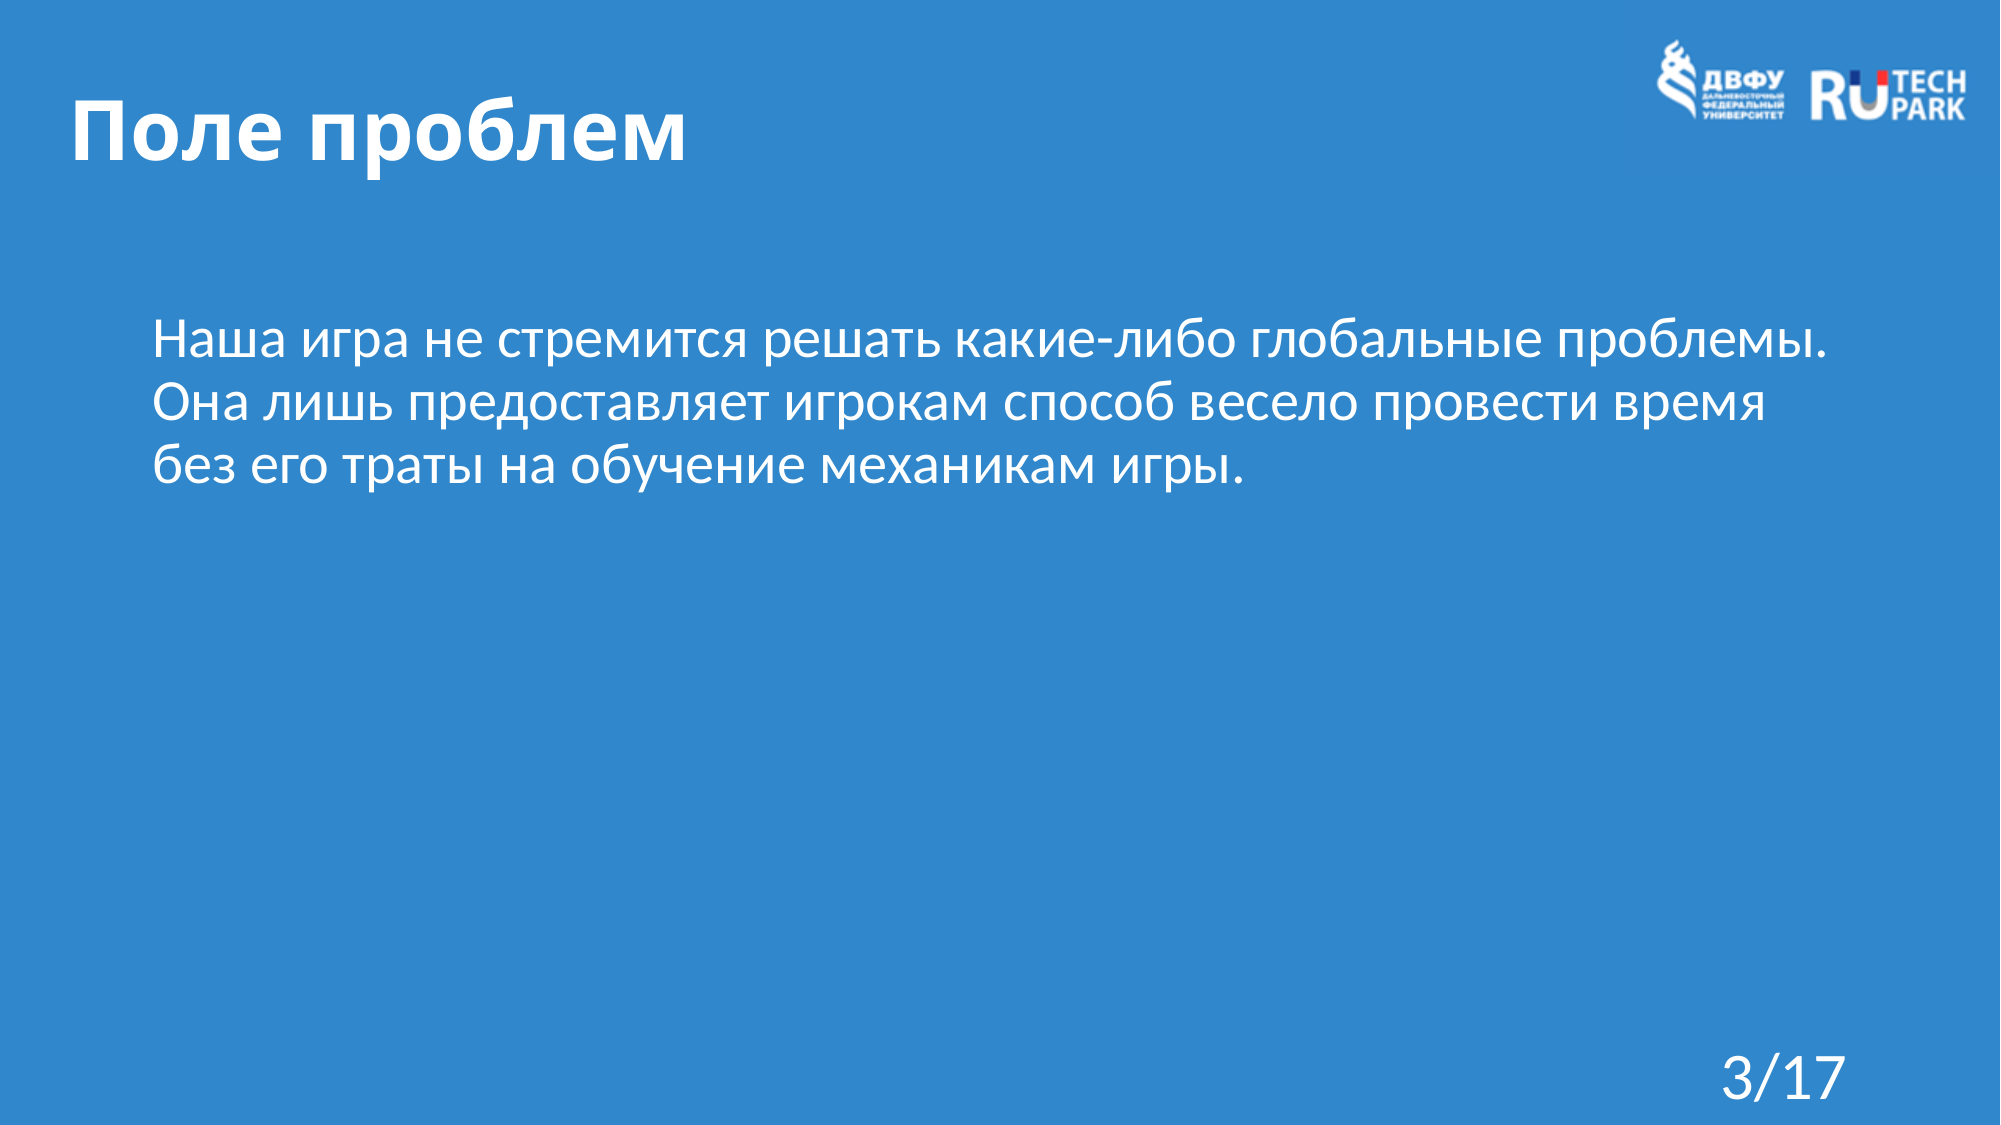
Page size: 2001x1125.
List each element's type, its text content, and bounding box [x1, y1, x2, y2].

text_box Поле проблем [53, 69, 1929, 185]
slide_number 3/17 [1412, 1042, 1863, 1103]
picture [1623, 0, 2000, 175]
list Наша игра не стремится решать какие-либо глобальные проблемы. Она лишь предоставляет игрокам способ весело провести время без его траты на обучение механикам игры. [137, 299, 1863, 1014]
